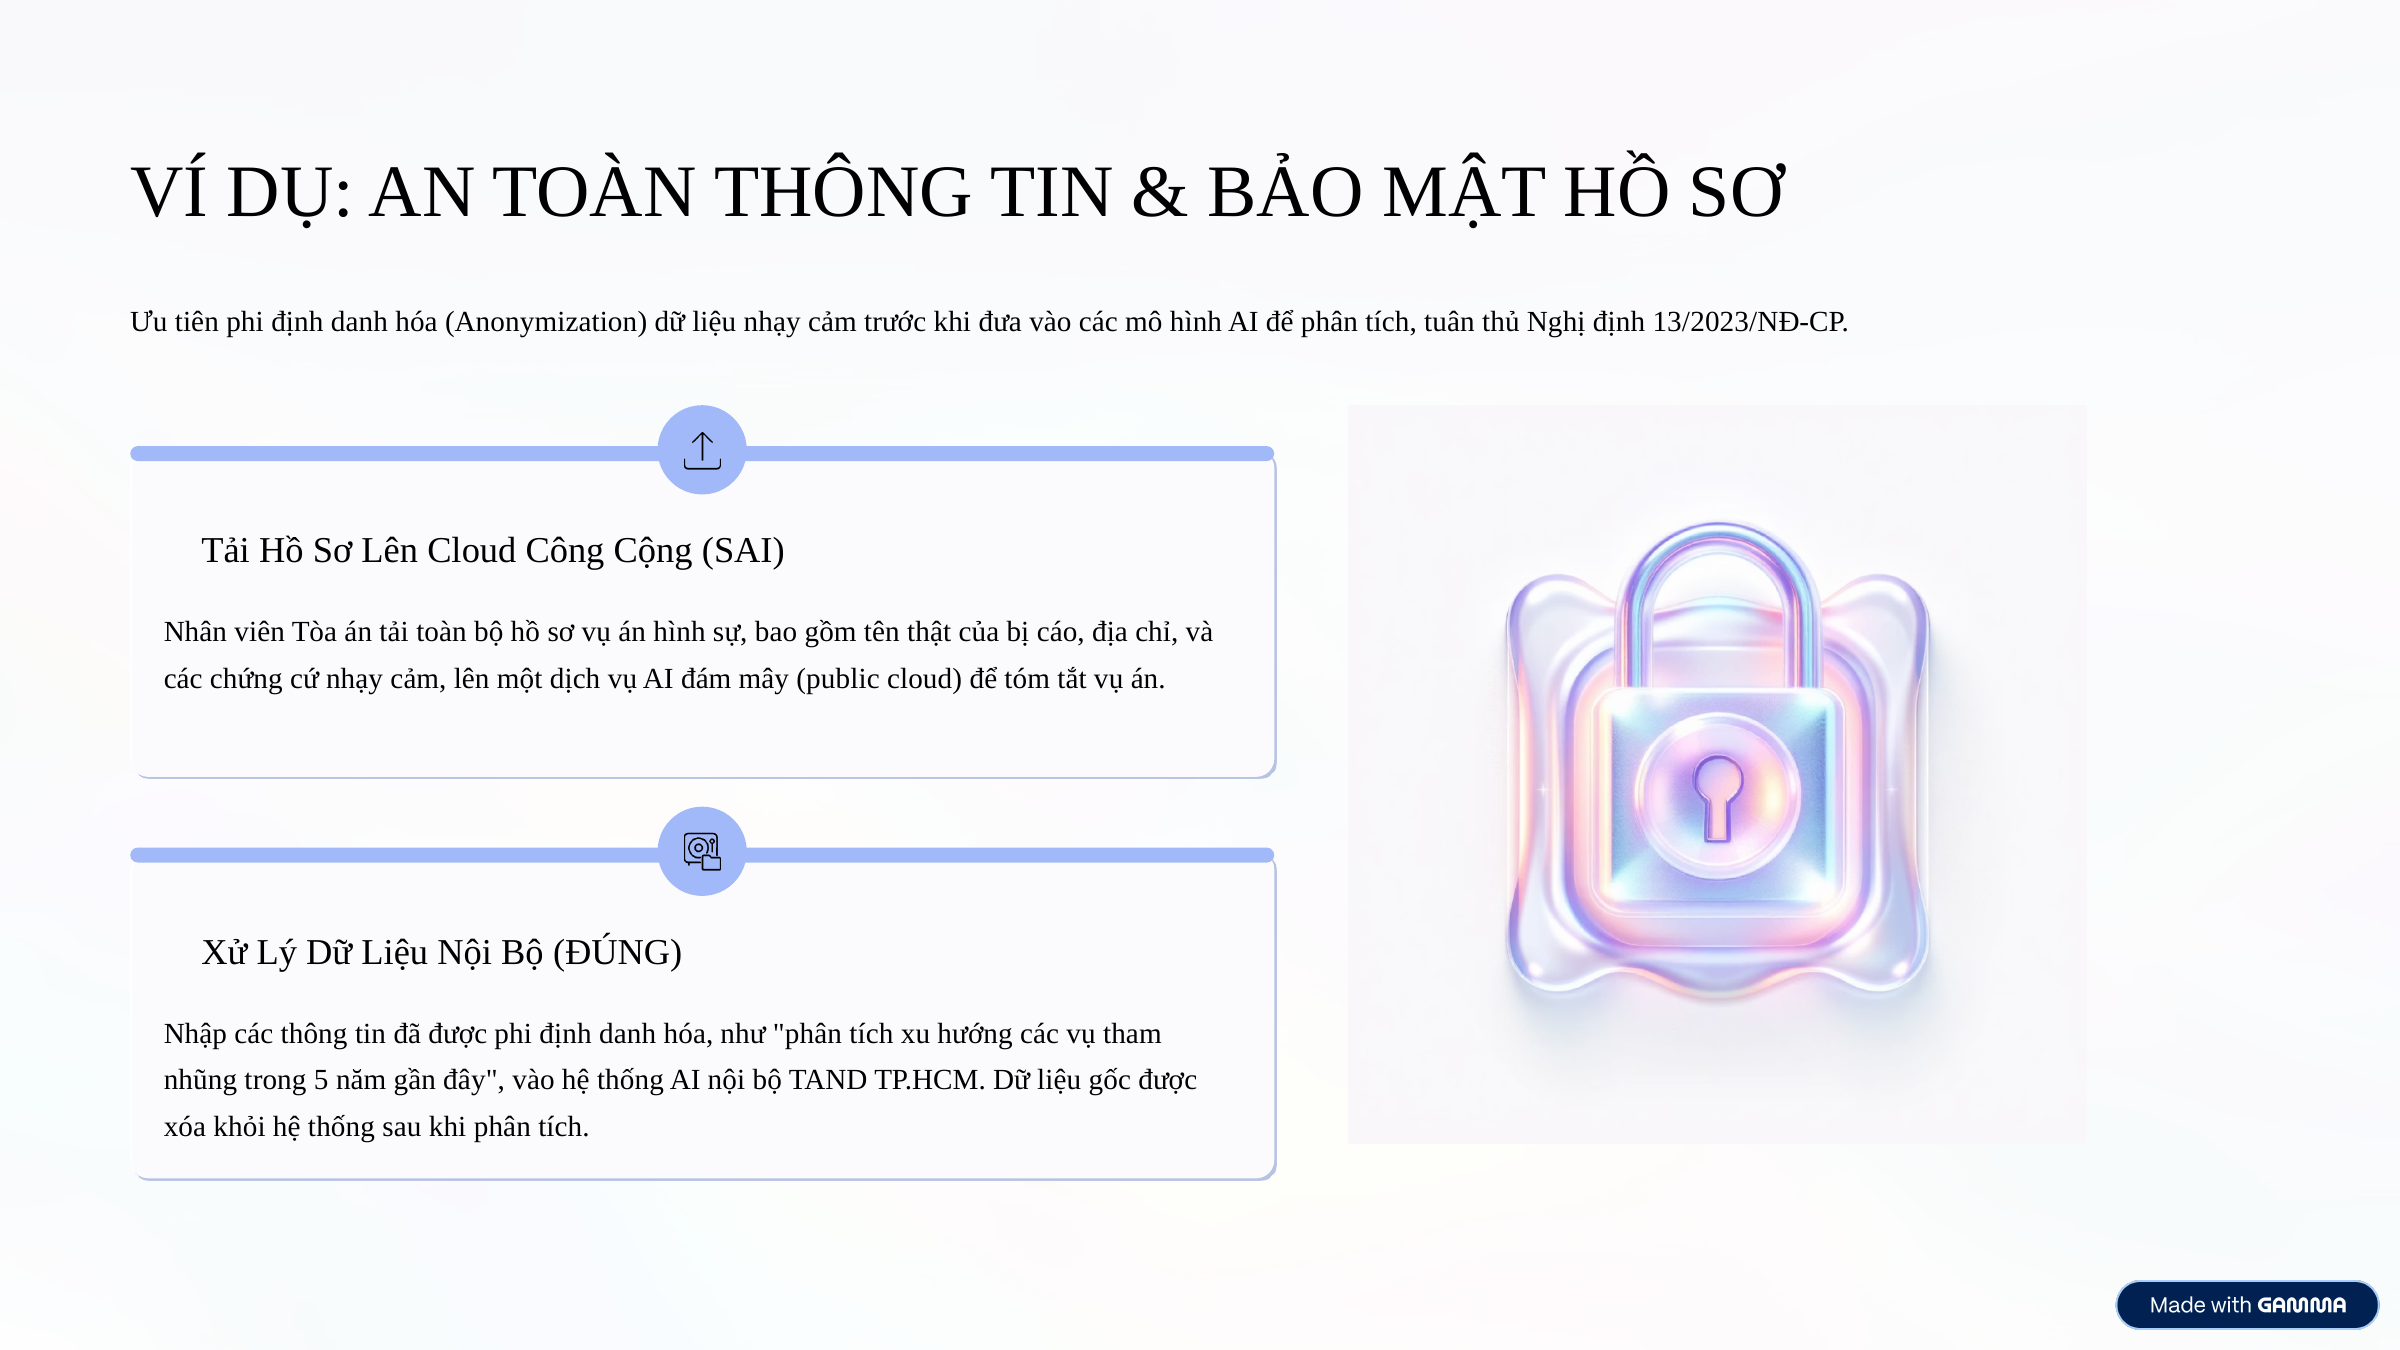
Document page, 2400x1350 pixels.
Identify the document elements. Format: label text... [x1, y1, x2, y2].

text_box [130, 459, 1275, 777]
text_box [130, 847, 658, 863]
text_box Nhân viên Tòa án tải toàn bộ hồ sơ vụ án hình sự, bao gồm tên thật của bị cáo, địa chỉ, và các chứng cứ nhạy cảm, lên một dịch vụ AI đám mây (public cloud) để tóm tắt vụ án. [163, 600, 1241, 744]
text_box Nhập các thông tin đã được phi định danh hóa, như "phân tích xu hướng các vụ tham nhũng trong 5 năm gần đây", vào hệ thống AI nội bộ TAND TP.HCM. Dữ liệu gốc được xóa khỏi hệ thống sau khi phân tích. [163, 1002, 1241, 1145]
text_box [130, 446, 658, 462]
picture [684, 828, 721, 874]
picture [1348, 405, 2087, 1144]
text_box [657, 405, 747, 495]
picture [2106, 1271, 2389, 1339]
text_box [130, 861, 1275, 1179]
text_box [657, 806, 747, 896]
text_box ❌ Tải Hồ Sơ Lên Cloud Công Cộng (SAI) [163, 524, 824, 571]
text_box [746, 446, 1275, 462]
picture [684, 427, 721, 473]
text_box VÍ DỤ: AN TOÀN THÔNG TIN & BẢO MẬT HỒ SƠ [130, 138, 2171, 232]
text_box [746, 847, 1275, 863]
text_box Ưu tiên phi định danh hóa (Anonymization) dữ liệu nhạy cảm trước khi đưa vào các mô hình AI để phân tích, tuân thủ Nghị định 13/2023/NĐ-CP. [130, 290, 2270, 339]
text_box ✅ Xử Lý Dữ Liệu Nội Bộ (ĐÚNG) [163, 925, 708, 973]
